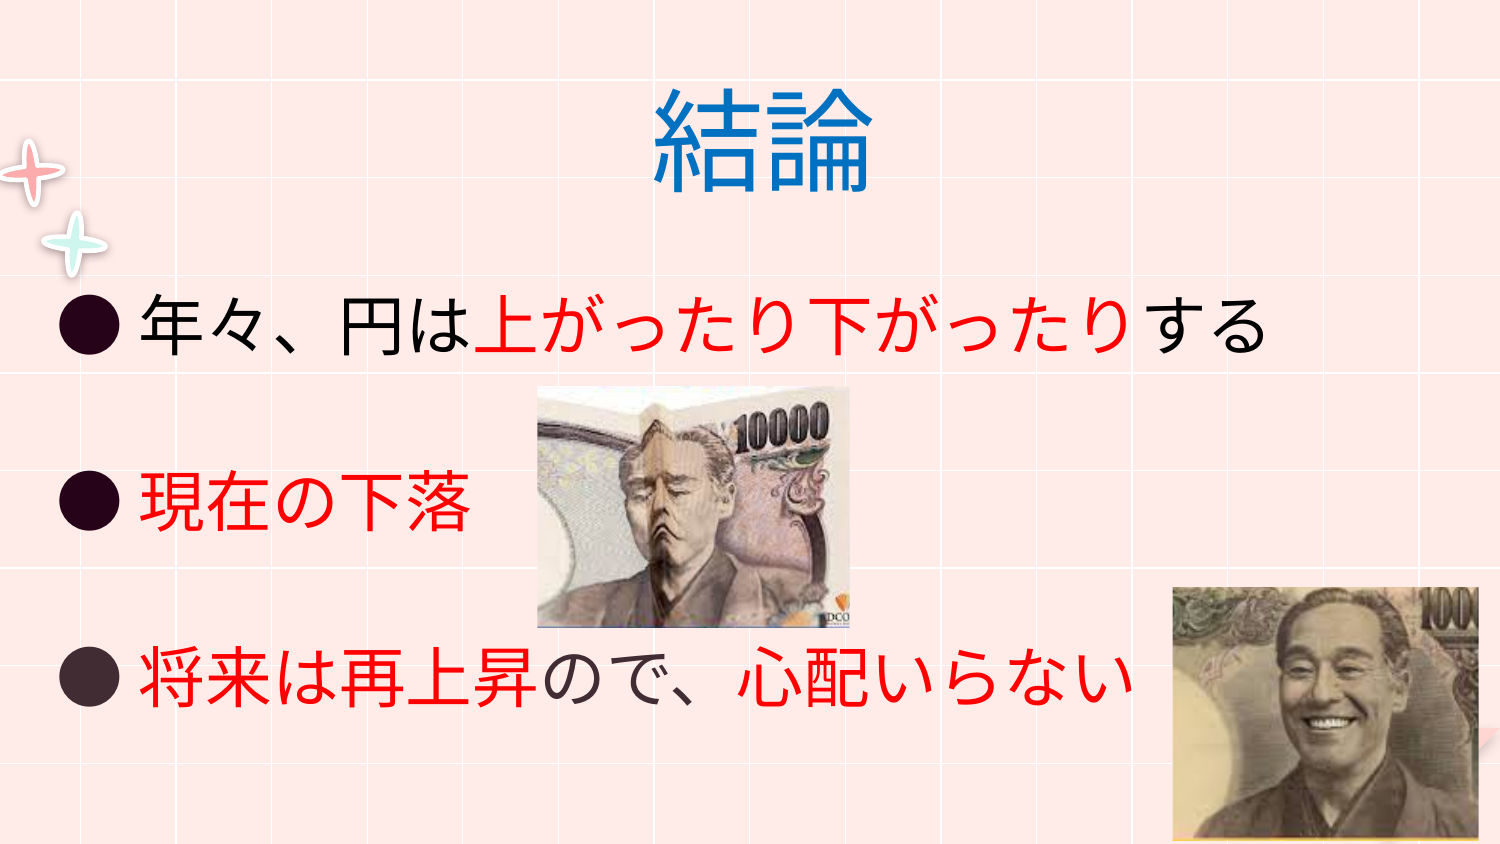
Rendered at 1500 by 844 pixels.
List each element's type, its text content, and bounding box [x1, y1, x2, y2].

text_box 結論 [114, 63, 1413, 201]
picture [537, 386, 850, 629]
picture [1172, 587, 1479, 841]
text_box ●年々、円は上がったり下がったりする ●現在の下落 ●将来は再上昇ので、心配いらない [41, 268, 1416, 813]
